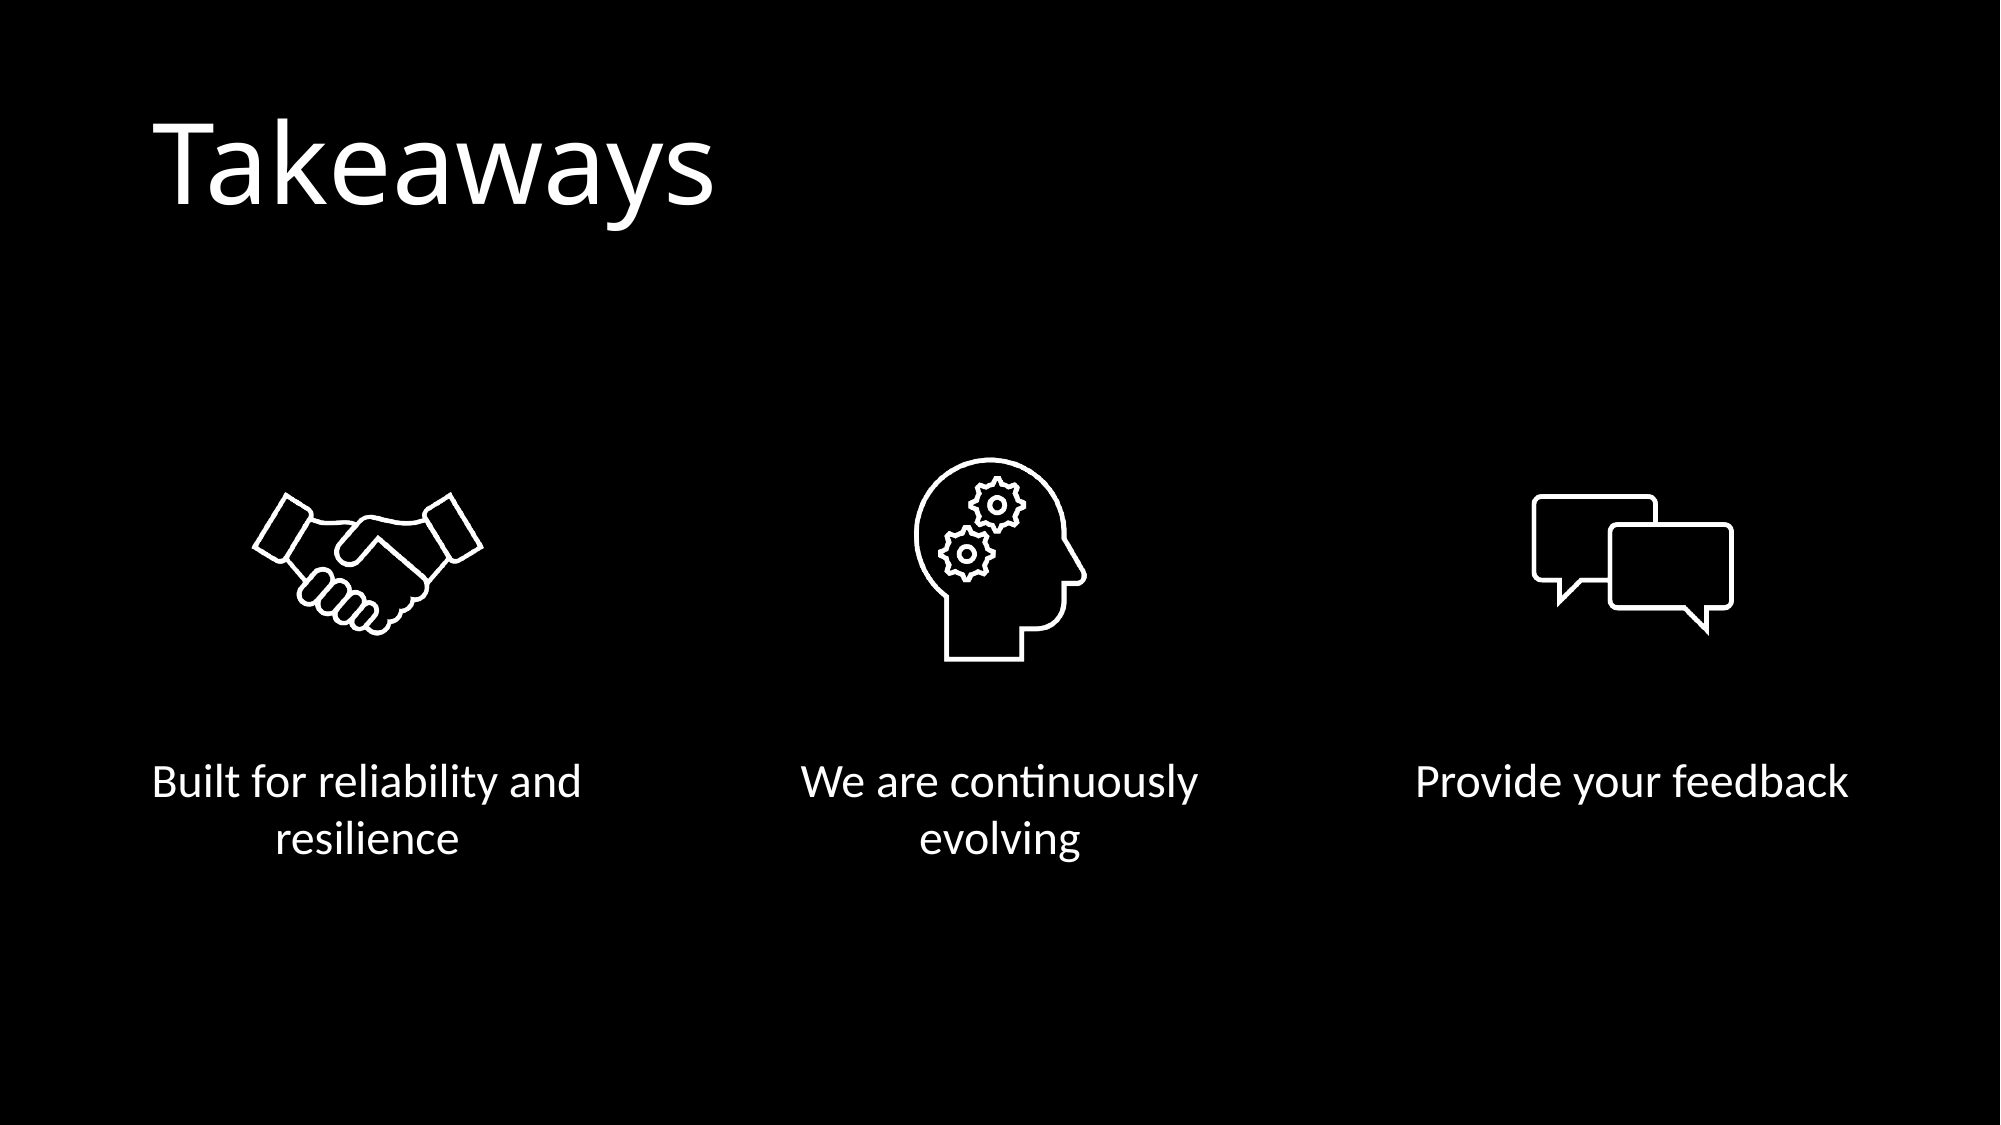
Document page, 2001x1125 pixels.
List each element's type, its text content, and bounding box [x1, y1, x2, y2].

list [74, 298, 1925, 1013]
title Takeaways [137, 59, 1863, 278]
